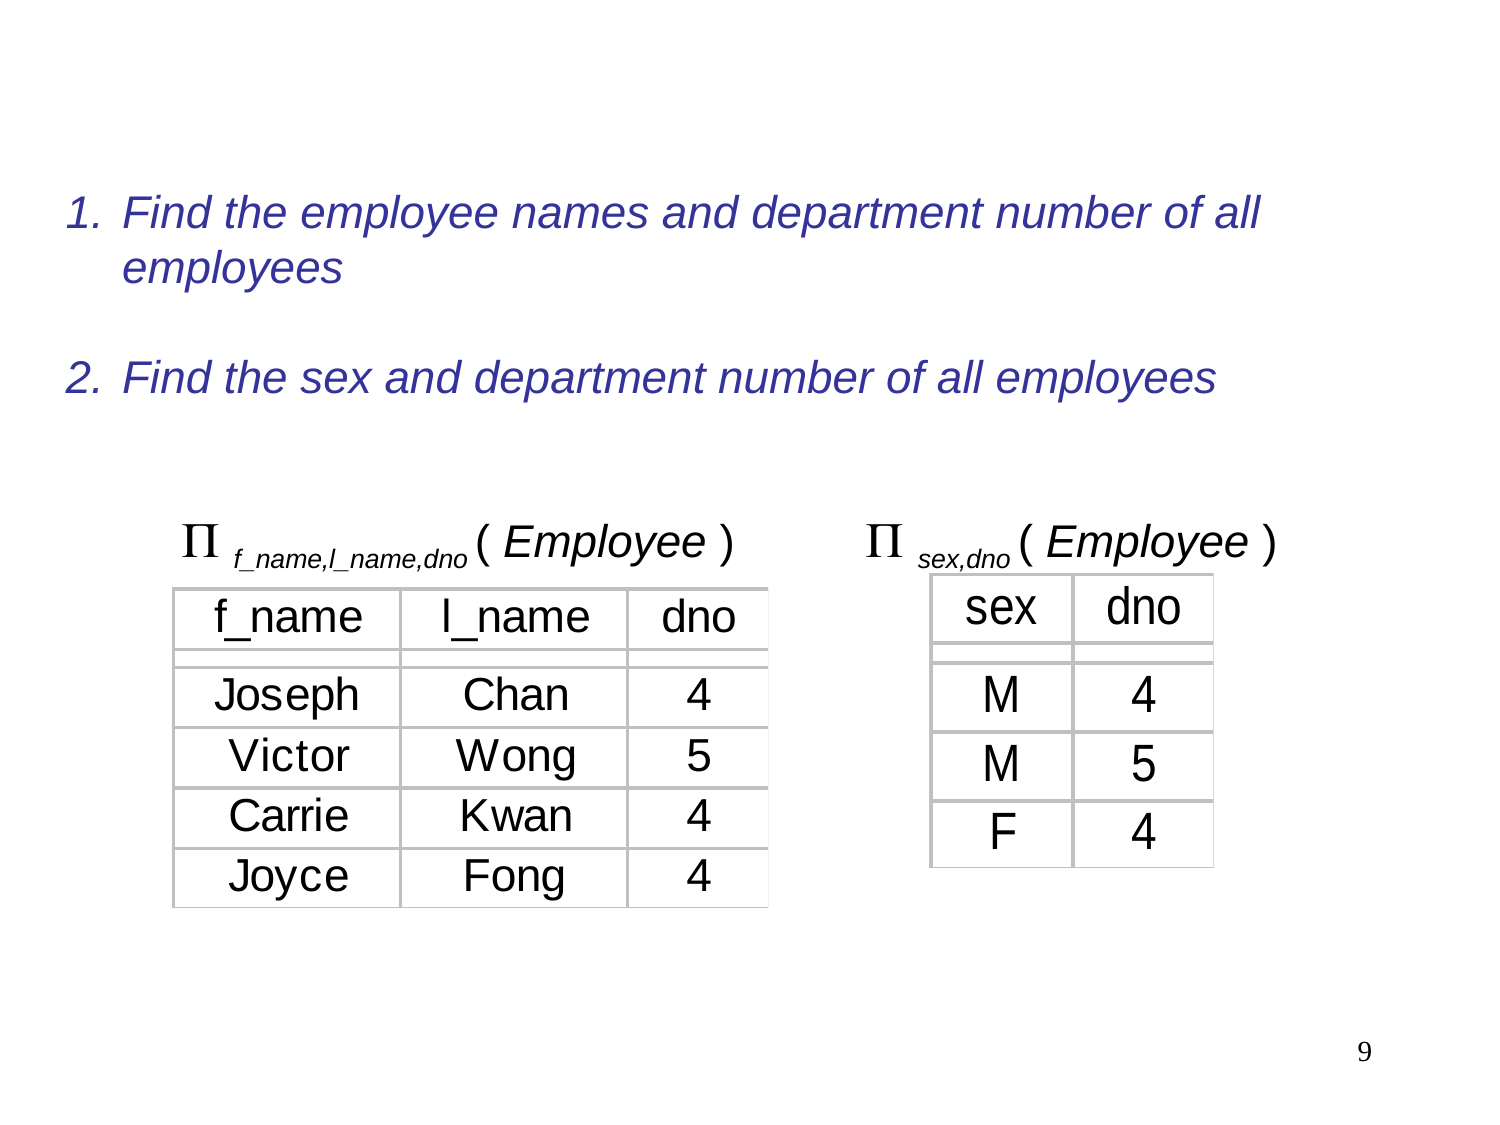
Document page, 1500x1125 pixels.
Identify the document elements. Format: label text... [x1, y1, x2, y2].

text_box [145, 499, 1302, 911]
text_box Find the employee names and department number of all employees Find the sex and department number of all employees [50, 174, 1289, 410]
slide_number 9 [1074, 1025, 1388, 1100]
